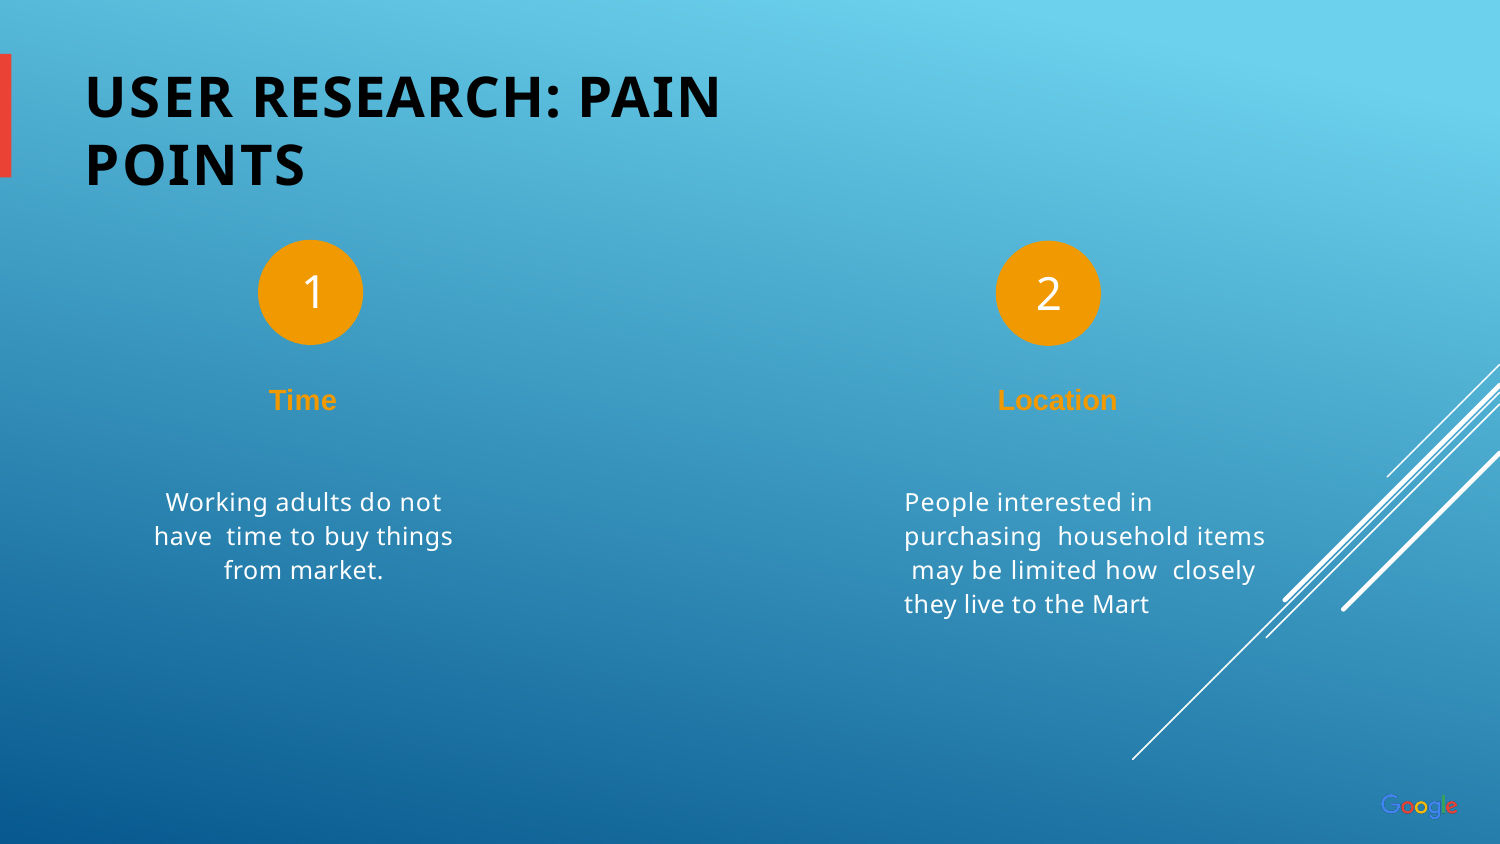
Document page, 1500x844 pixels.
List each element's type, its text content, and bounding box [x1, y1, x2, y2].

text_box 2 [1033, 262, 1064, 320]
text_box 1 [299, 261, 322, 319]
text_box [995, 240, 1102, 346]
text_box Working adults do not have time to buy things from market. [141, 480, 465, 585]
text_box Time [266, 379, 341, 417]
text_box [257, 239, 364, 346]
text_box Location [995, 379, 1121, 417]
text_box [0, 53, 12, 178]
text_box People interested in purchasing household items may be limited how closely they live to the Mart [887, 480, 1273, 619]
picture [1381, 793, 1458, 821]
title User research: pain points [82, 56, 850, 200]
